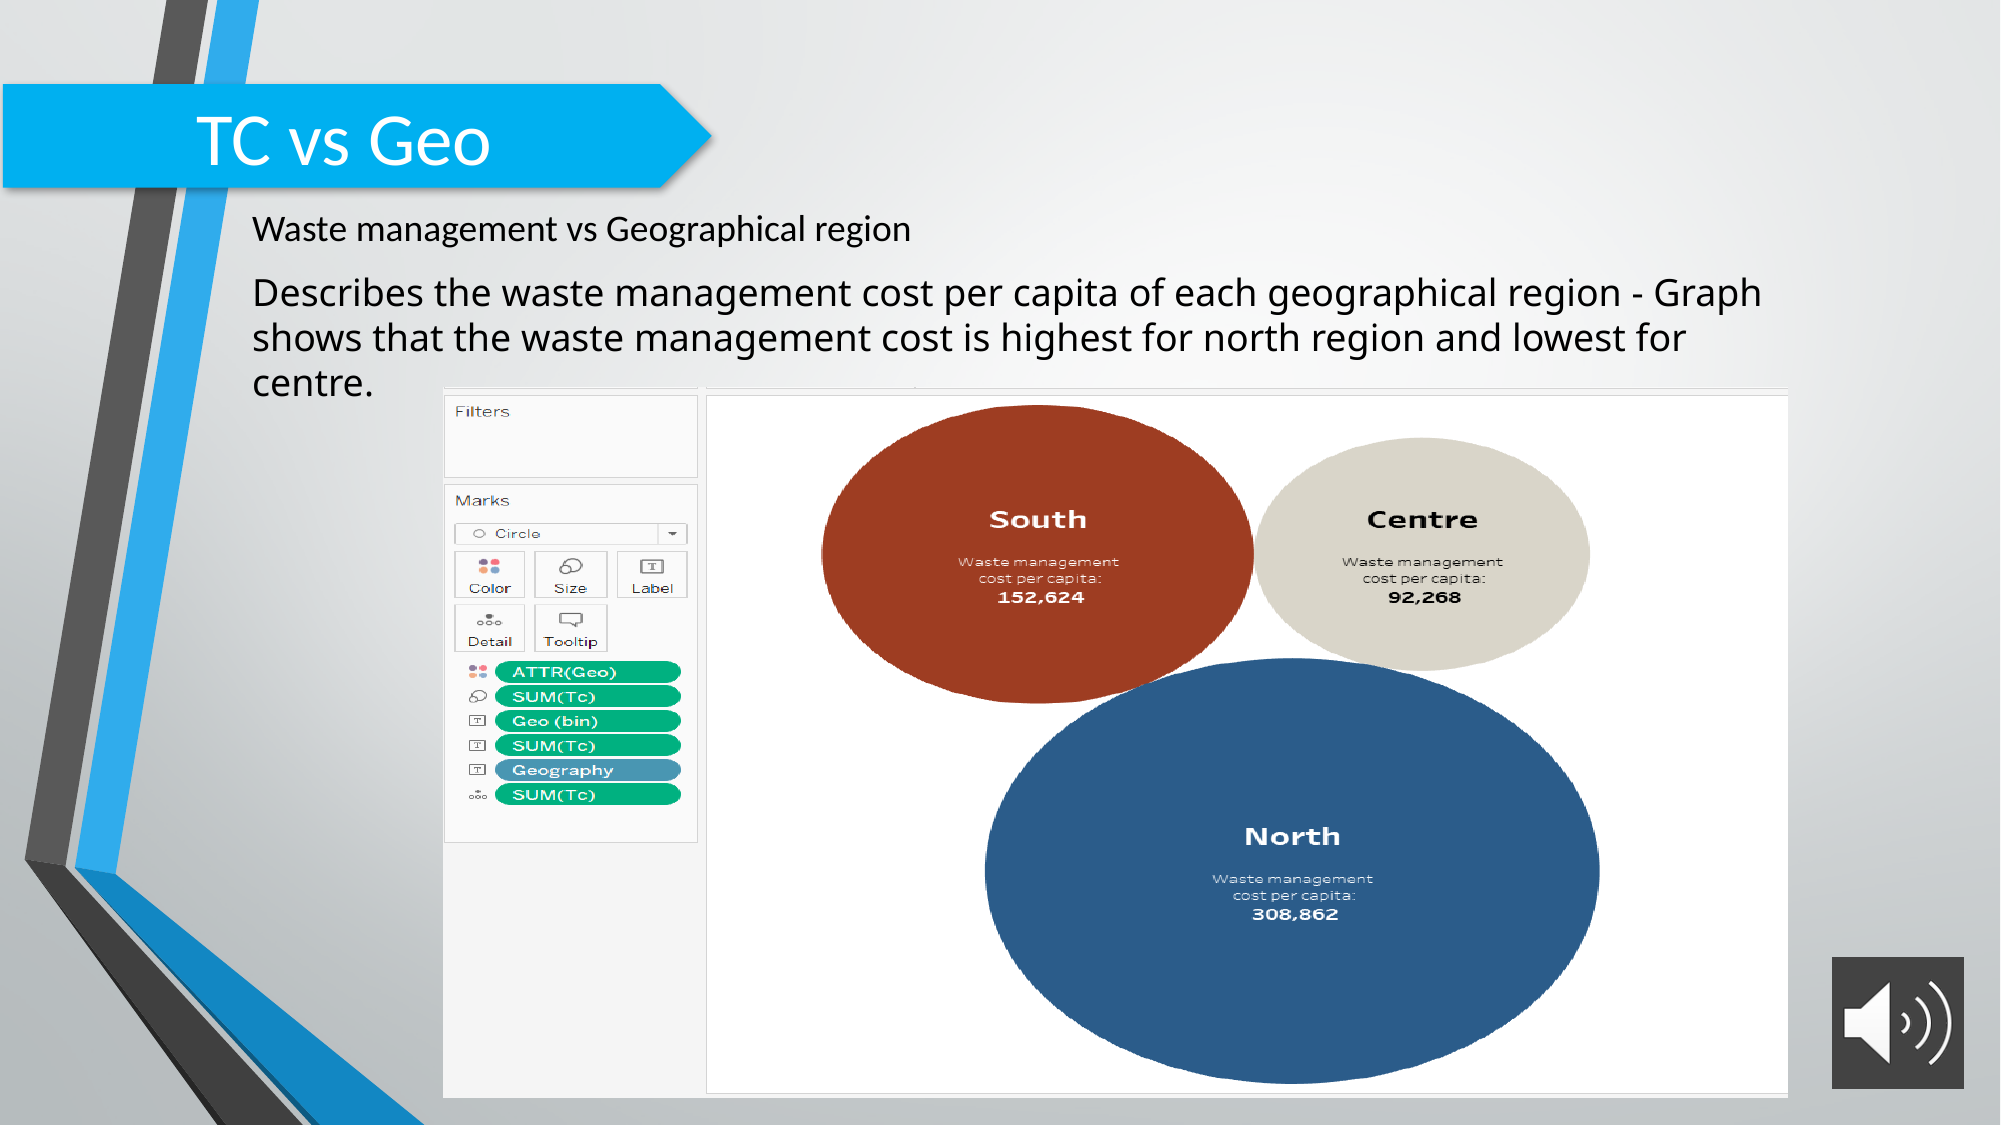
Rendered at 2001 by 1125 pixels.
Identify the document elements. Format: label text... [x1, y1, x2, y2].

text_box TC vs Geo [1, 82, 713, 190]
picture [1830, 955, 1965, 1090]
text_box Describes the waste management cost per capita of each geographical region - Graph shows that the waste management cost is highest for north region and lowest for centre. [237, 261, 1809, 412]
text_box Waste management vs Geographical region [237, 196, 1649, 257]
picture [443, 387, 1788, 1098]
